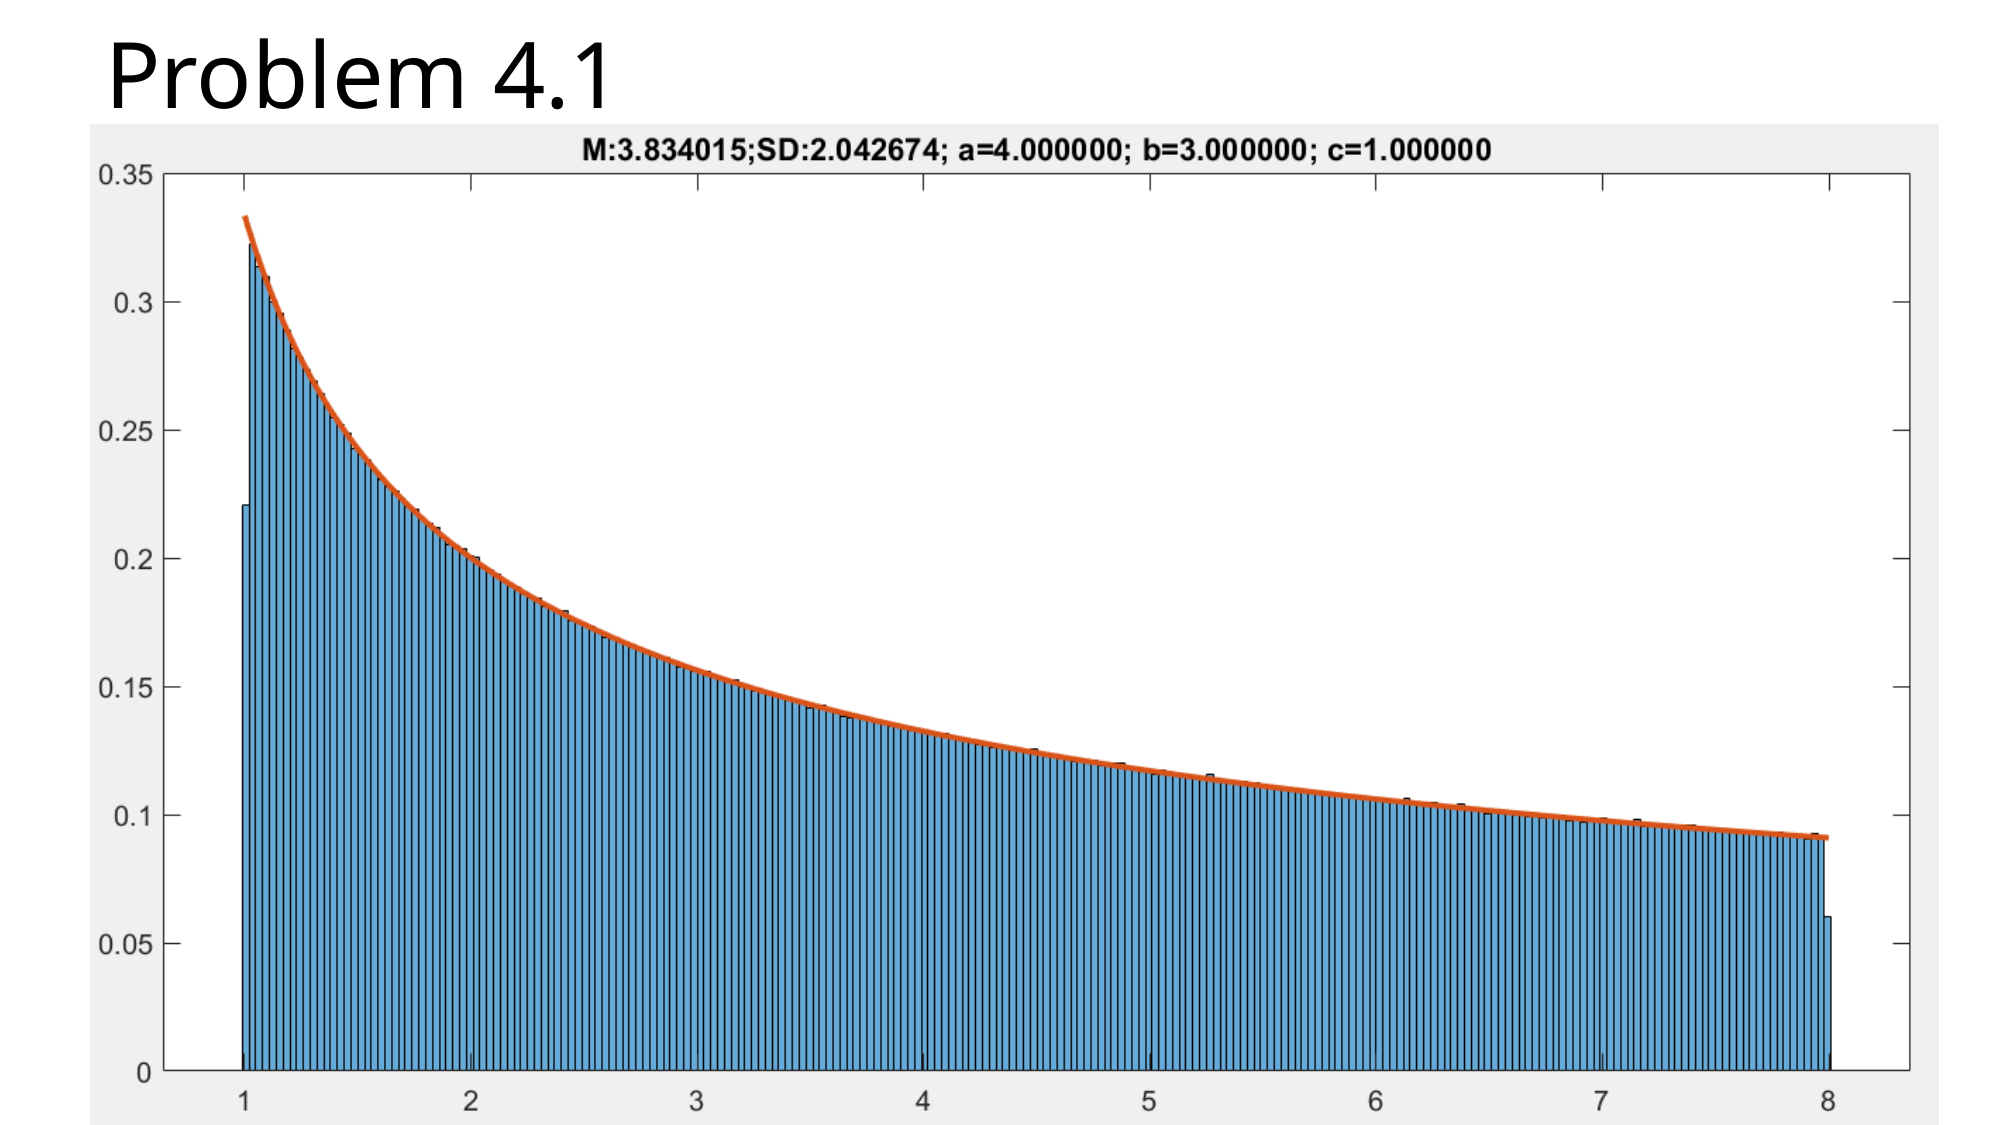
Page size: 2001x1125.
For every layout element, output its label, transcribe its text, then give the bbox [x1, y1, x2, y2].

title Problem 4.1 [89, 0, 1815, 124]
picture [89, 124, 1939, 1125]
